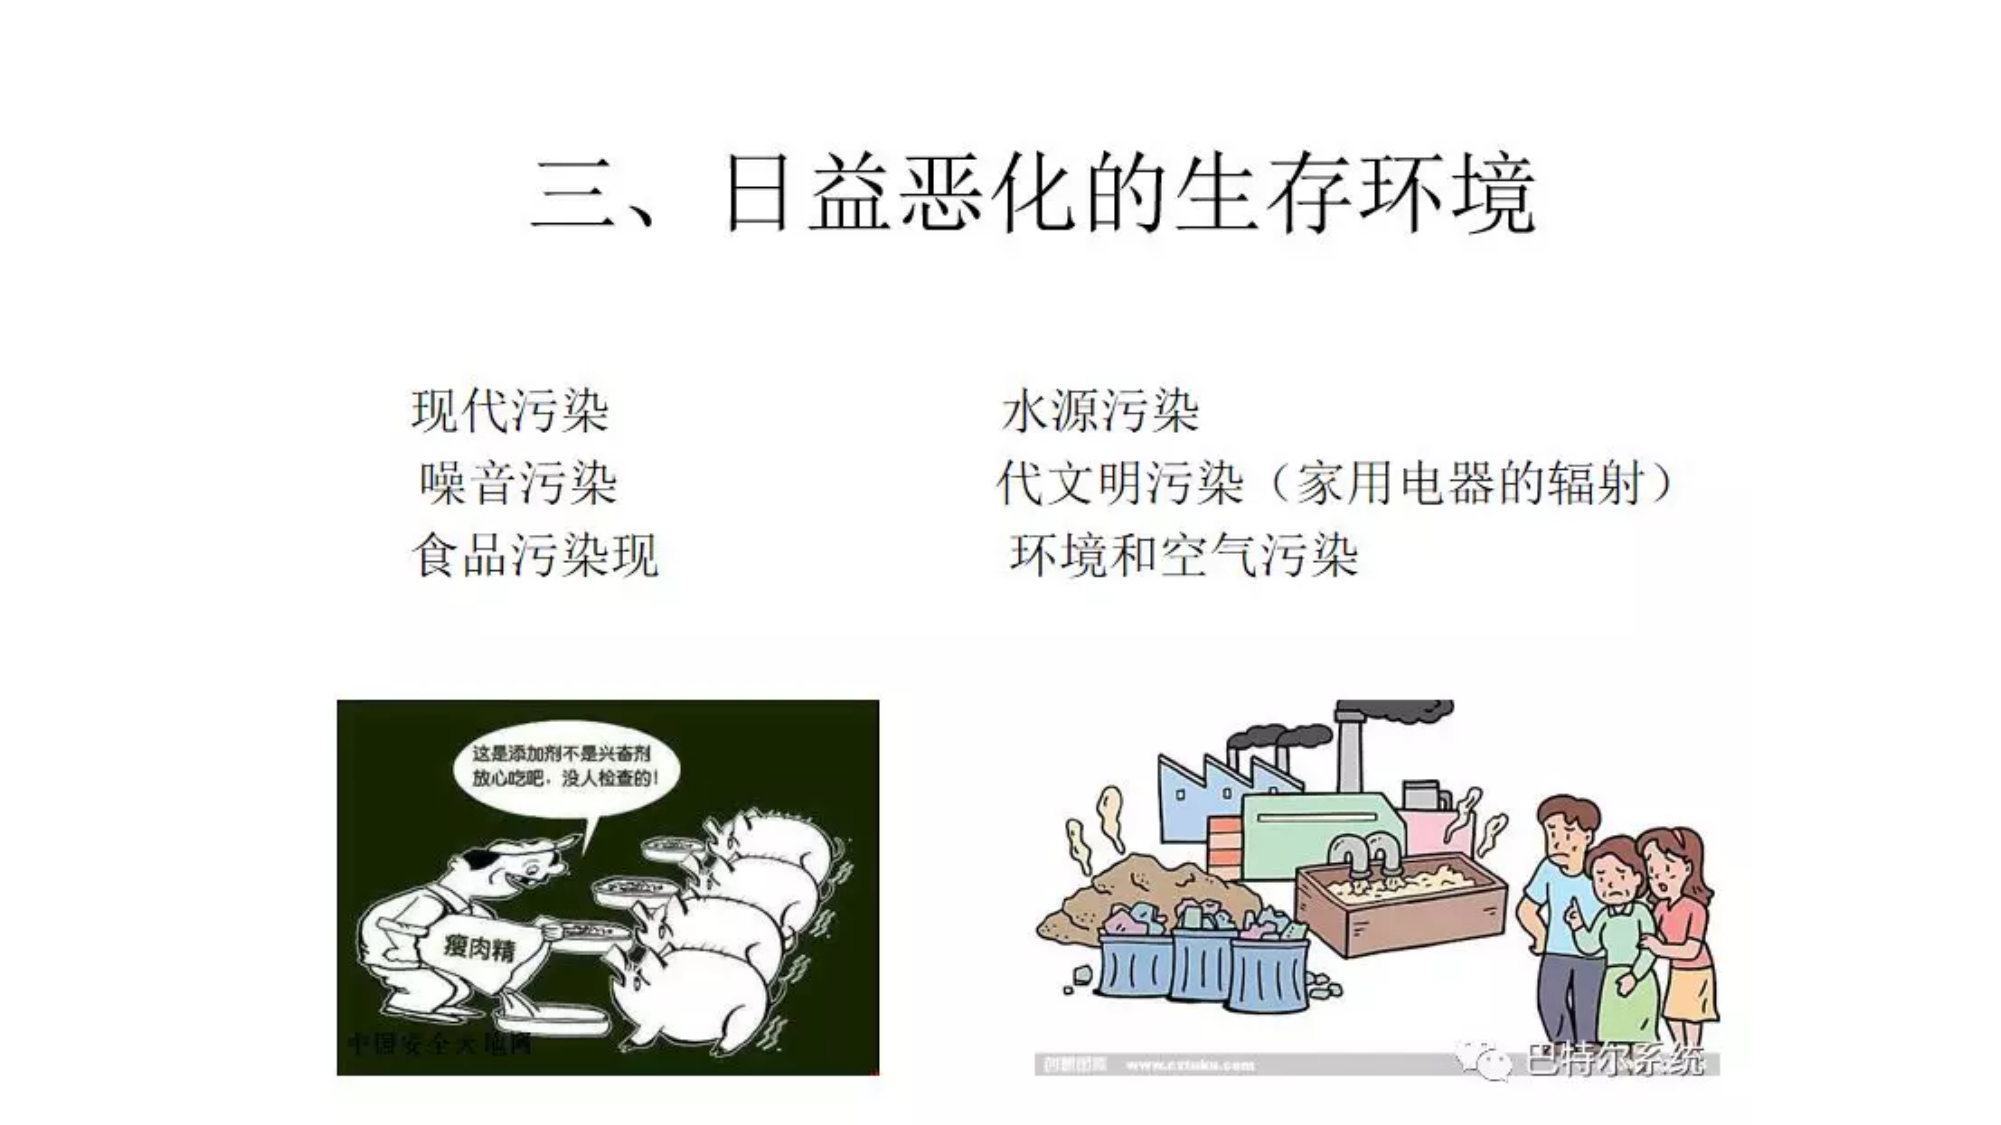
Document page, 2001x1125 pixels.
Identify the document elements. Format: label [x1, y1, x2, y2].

picture [247, 0, 1753, 1125]
